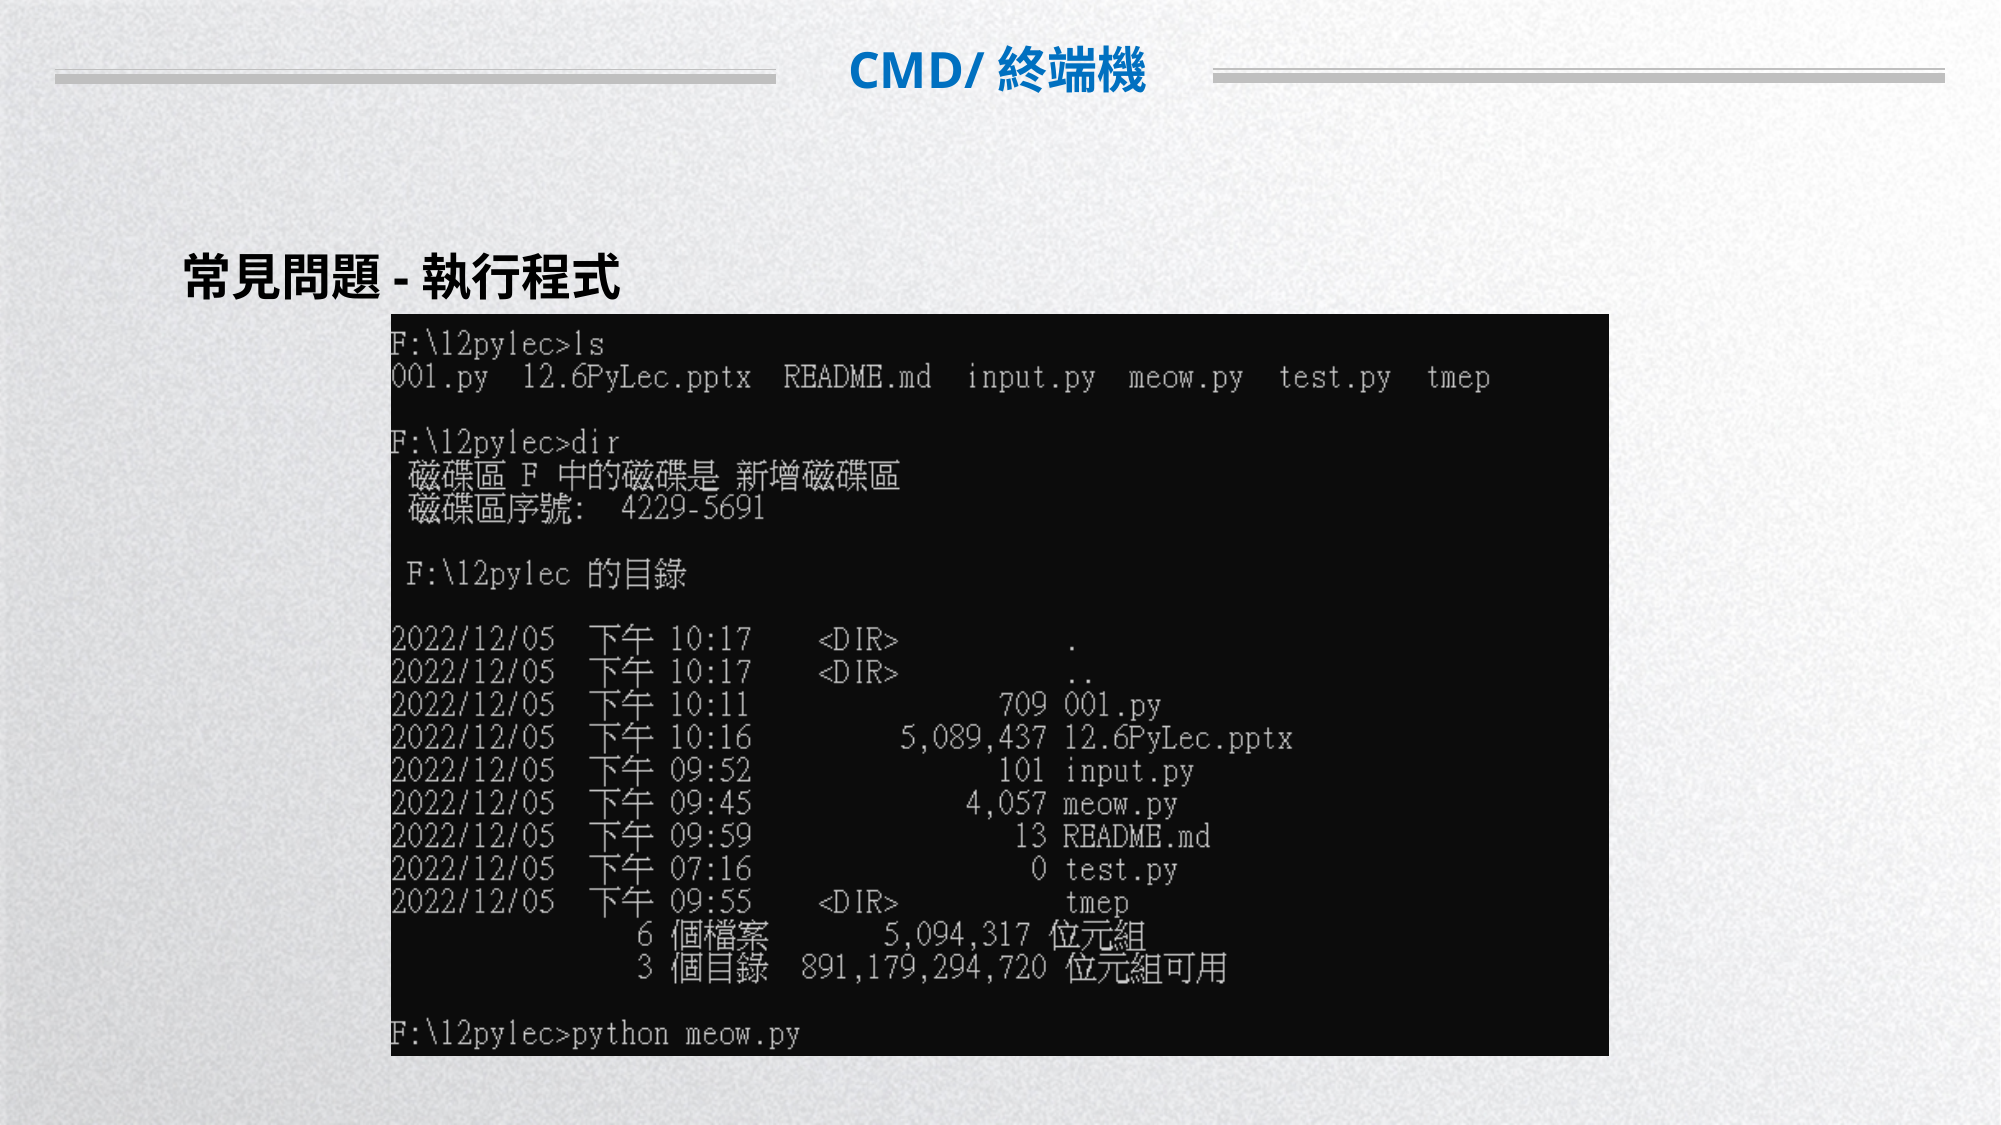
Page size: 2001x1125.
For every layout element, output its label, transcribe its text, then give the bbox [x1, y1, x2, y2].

text_box 常見問題-執行程式 [166, 208, 1839, 381]
picture [0, 0, 2001, 1125]
text_box CMD/終端機 [782, 30, 1213, 106]
